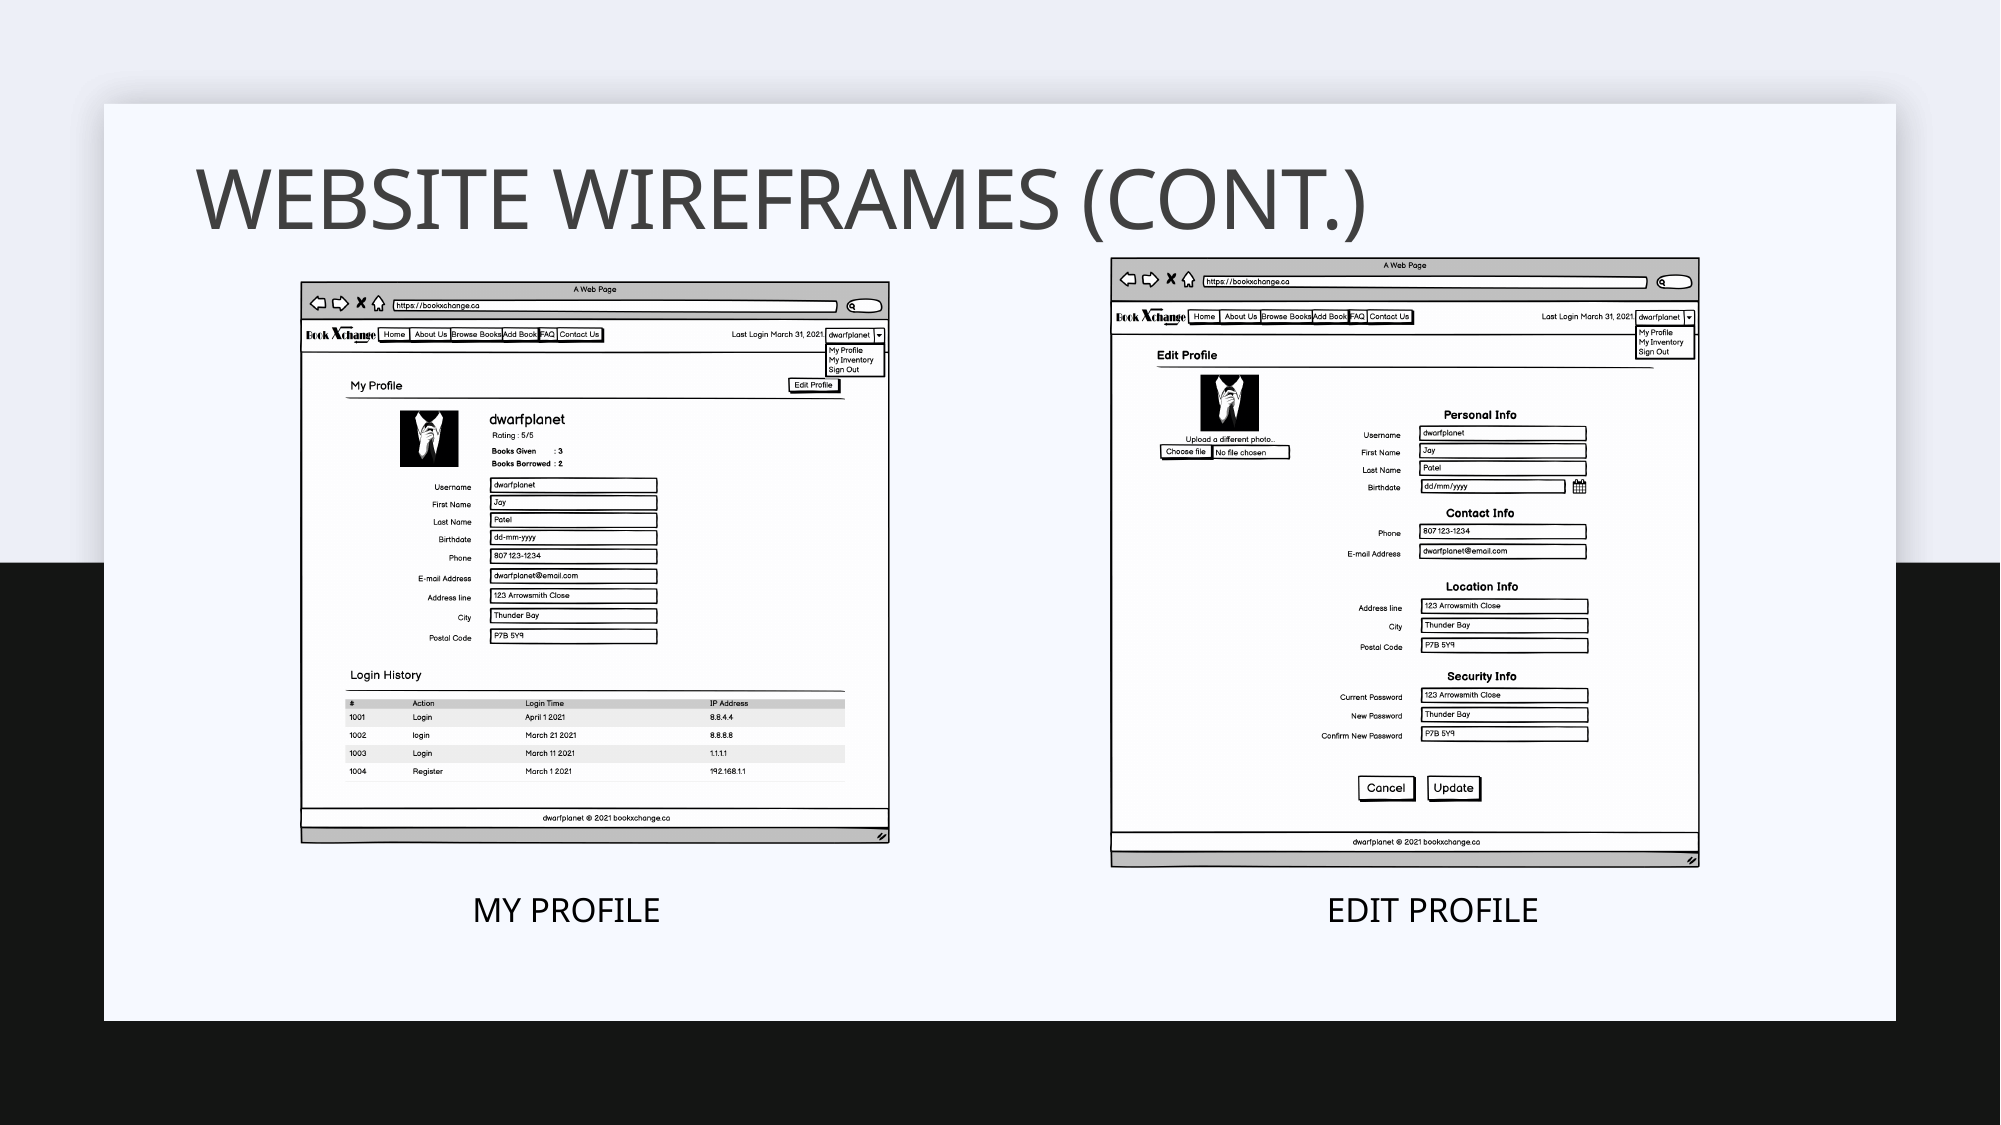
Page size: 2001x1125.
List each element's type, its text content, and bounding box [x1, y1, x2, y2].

picture [299, 280, 890, 845]
title Website Wireframes (CONT.) [180, 154, 1830, 251]
picture [1110, 257, 1701, 868]
list EDIT PROFILE [1193, 875, 1673, 958]
list MY PROFILE [327, 861, 807, 958]
